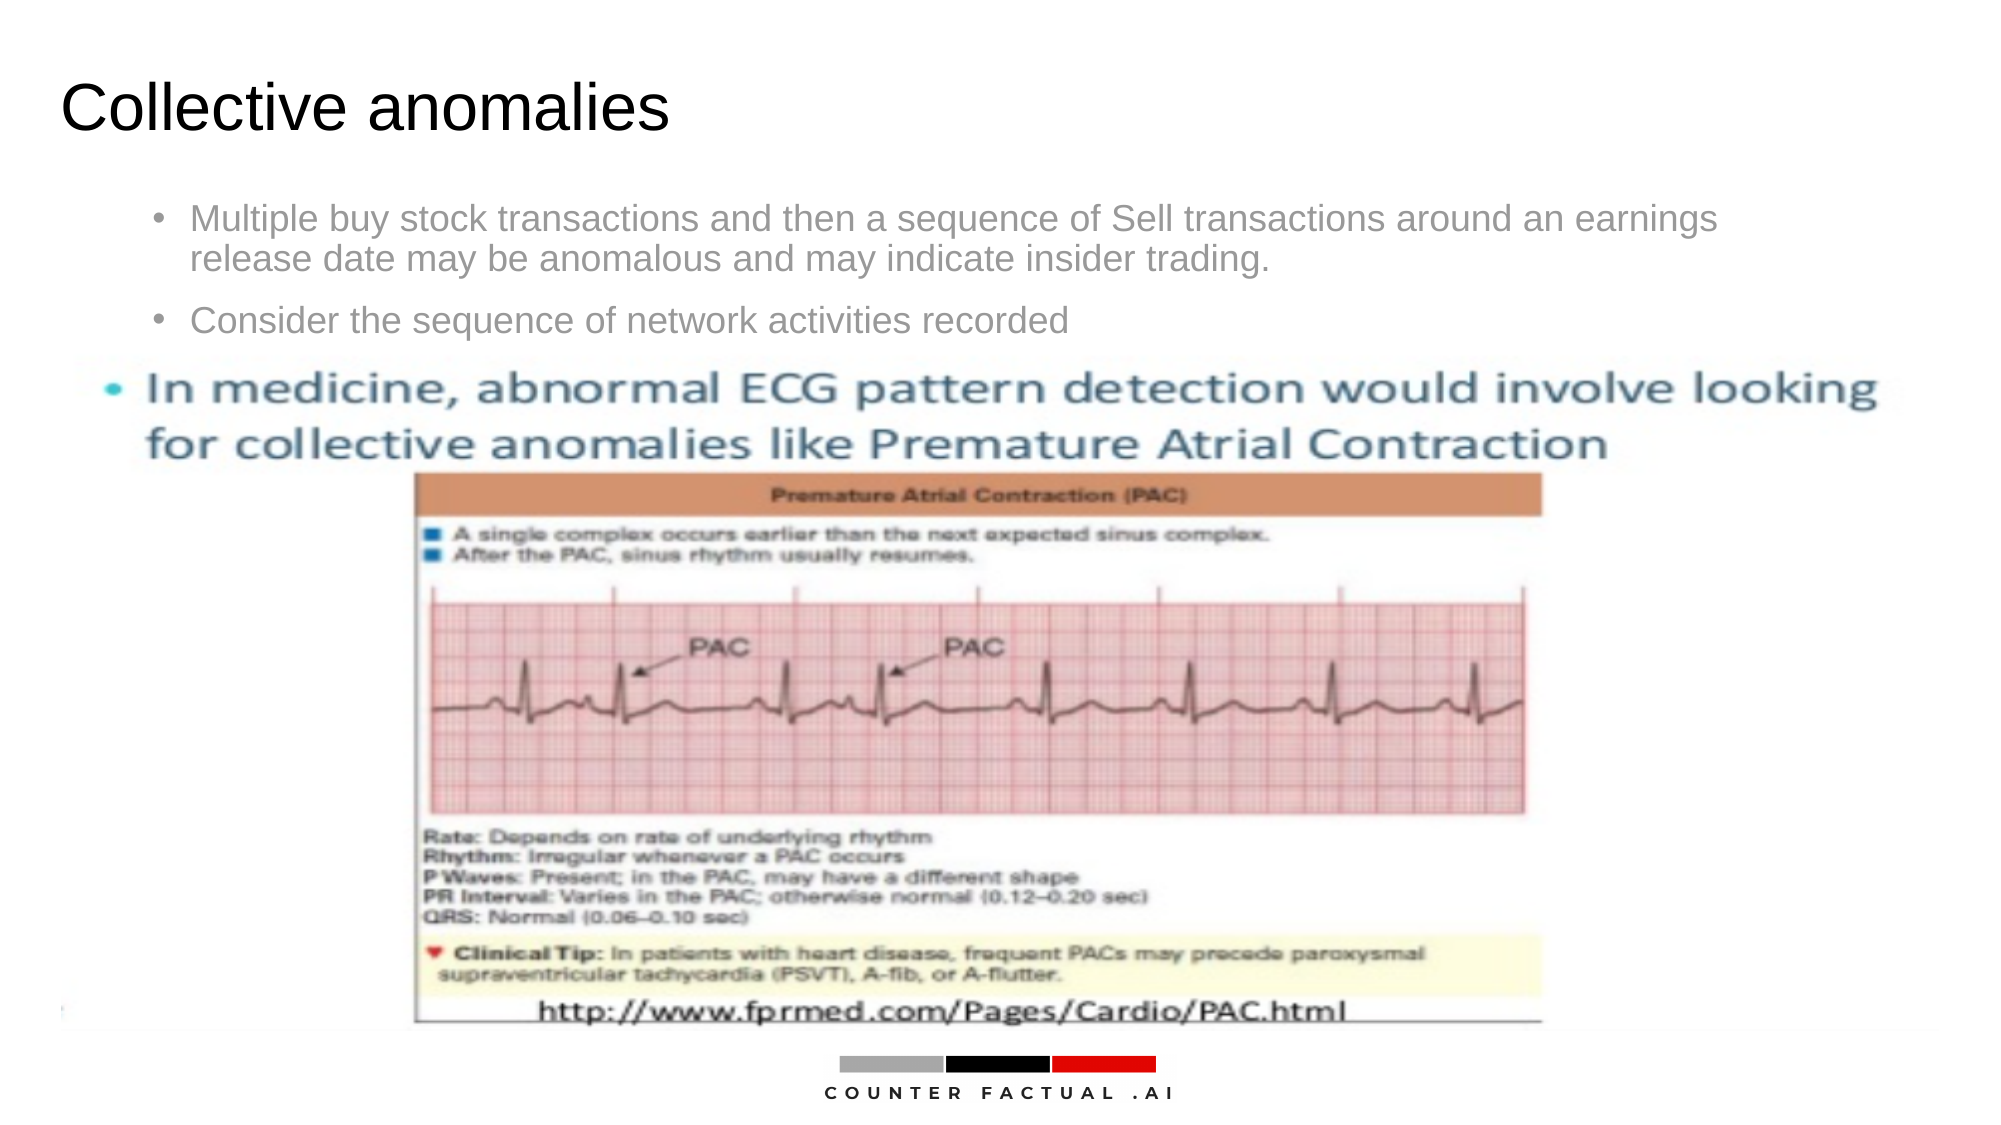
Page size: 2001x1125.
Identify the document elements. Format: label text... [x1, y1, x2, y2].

picture [61, 353, 1939, 1031]
picture [823, 1054, 1177, 1103]
title Collective anomalies [0, 0, 2000, 218]
list Multiple buy stock transactions and then a sequence of Sell transactions around an earnings release date may be anomalous and may indicate insider trading. Consider the sequence of network activities recorded [137, 191, 1863, 353]
